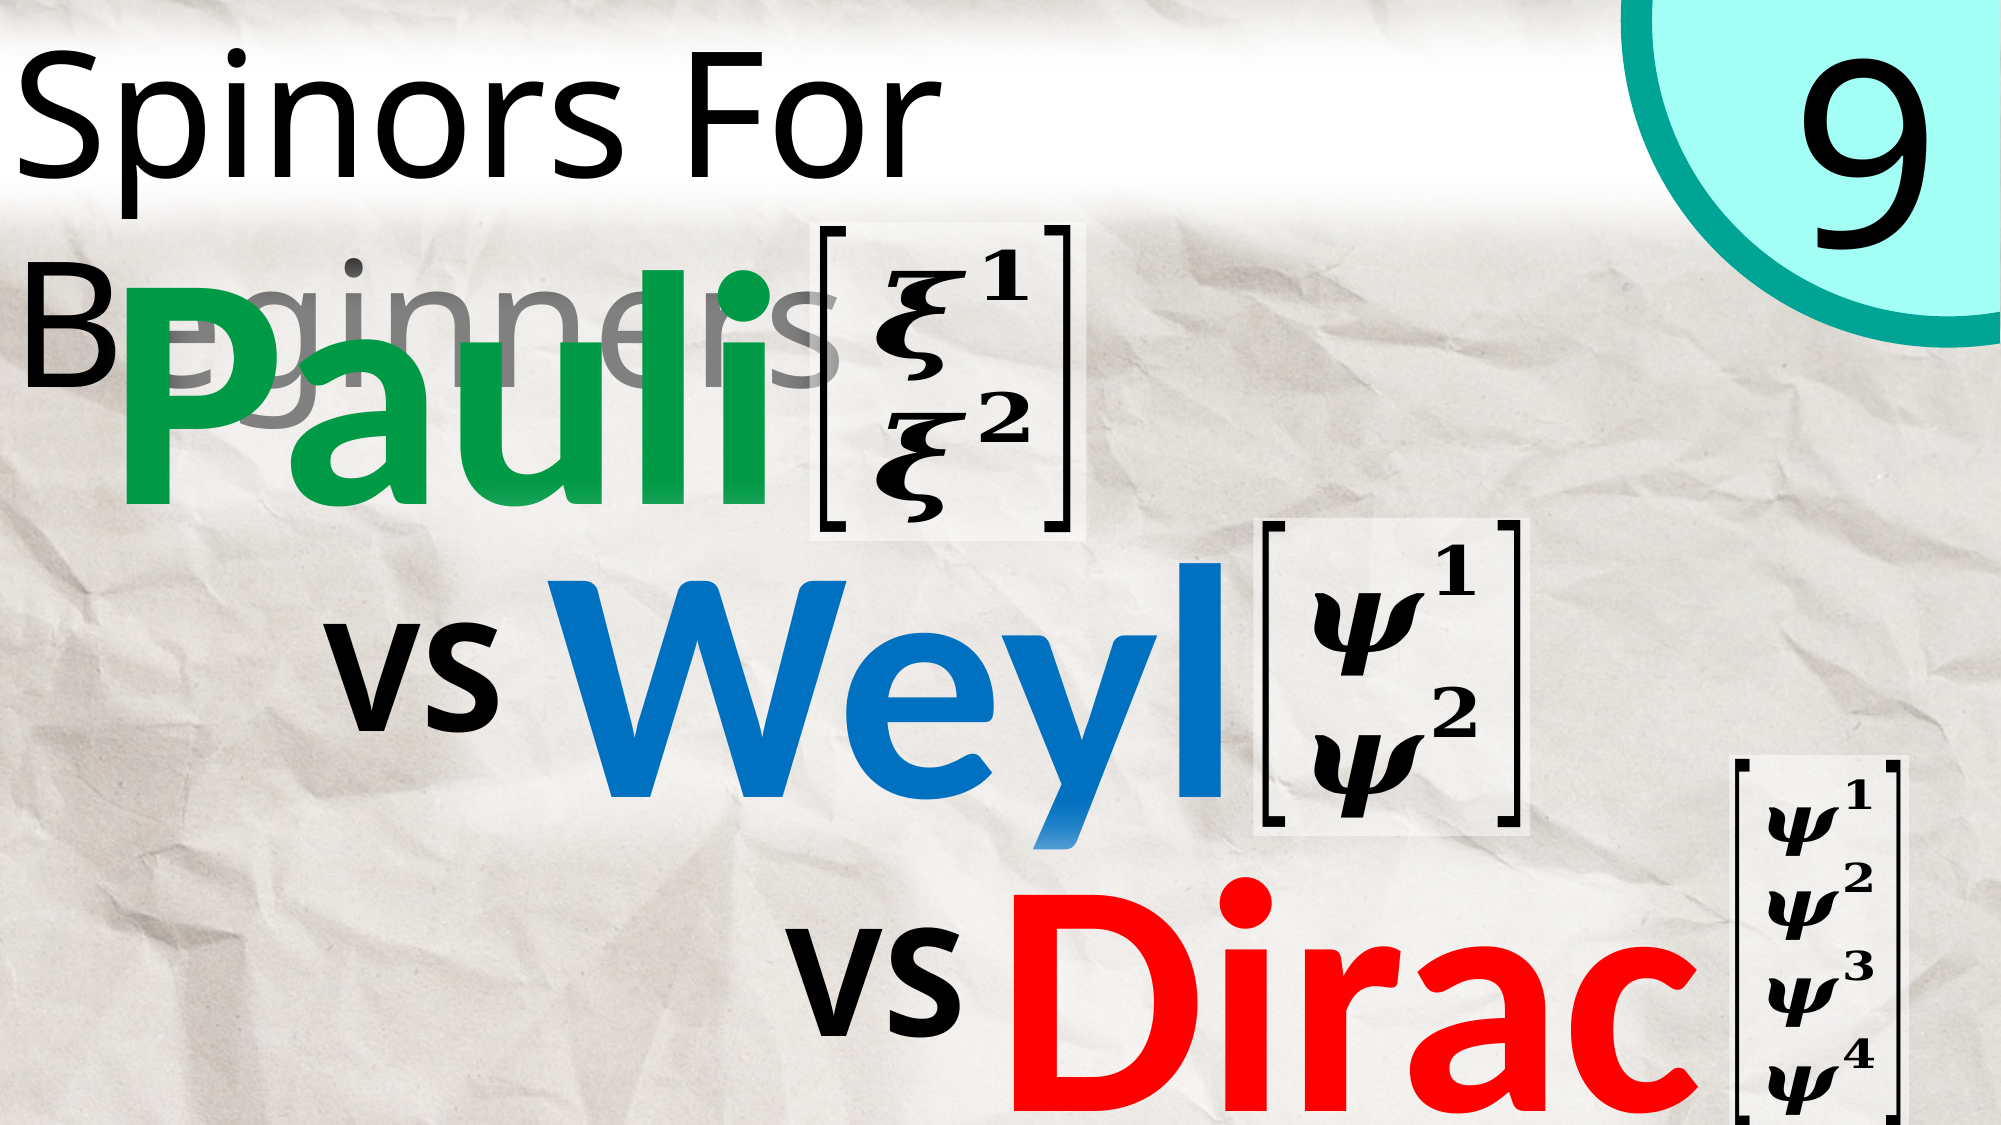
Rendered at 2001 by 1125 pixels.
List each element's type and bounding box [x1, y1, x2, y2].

text_box [1636, 0, 2000, 333]
picture [0, 0, 2000, 1125]
